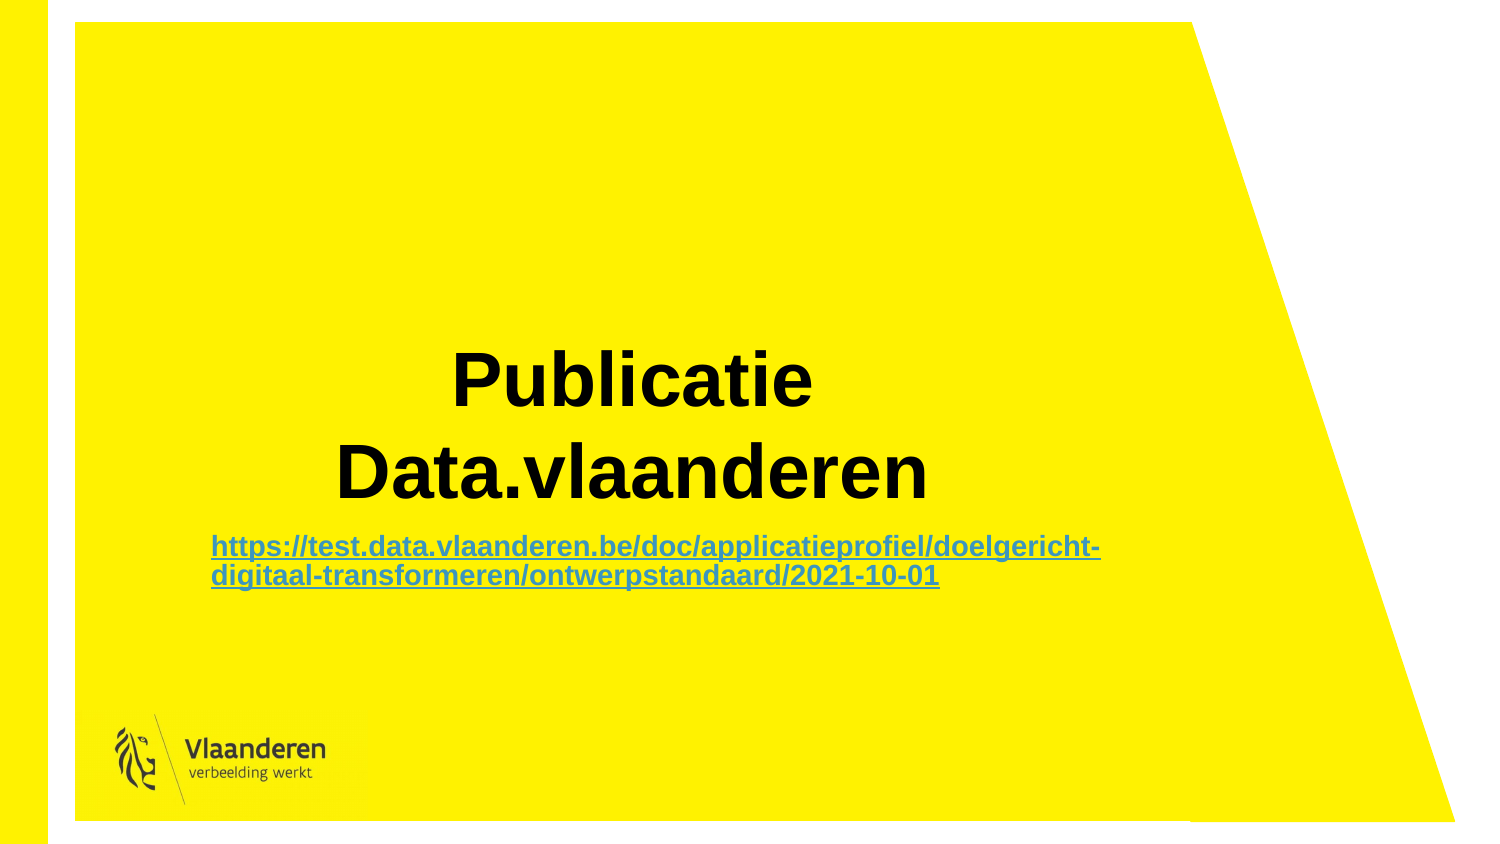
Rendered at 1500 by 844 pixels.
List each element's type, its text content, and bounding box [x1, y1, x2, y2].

picture [74, 710, 368, 821]
text_box https://test.data.vlaanderen.be/doc/applicatieprofiel/doelgericht-digitaal-transformeren/ontwerpstandaard/2021-10-01 [195, 512, 1119, 578]
text_box [1191, 22, 1455, 822]
text_box Publicatie Data.vlaanderen [75, 0, 1191, 844]
